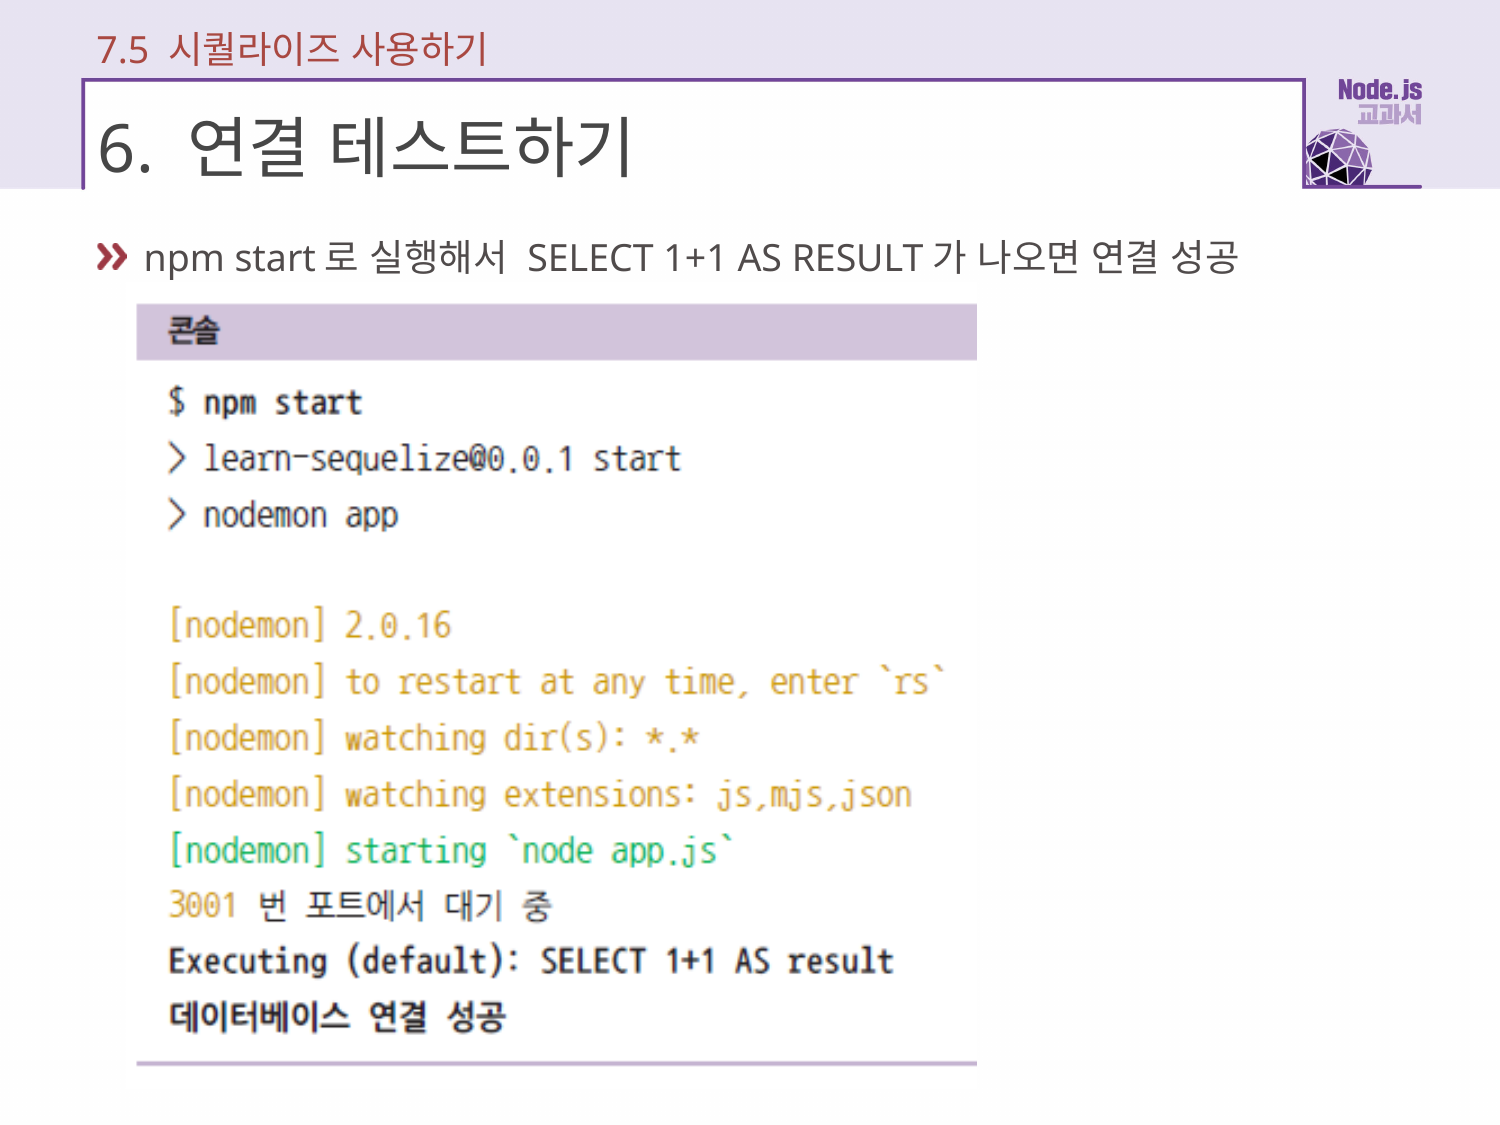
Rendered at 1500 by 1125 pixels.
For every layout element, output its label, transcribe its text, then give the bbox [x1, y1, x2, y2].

text_box 7.5 시퀄라이즈 사용하기 [81, 14, 807, 62]
title 6. 연결 테스트하기 [82, 61, 1413, 193]
list npm start로 실행해서 SELECT 1+1 AS RESULT가 나오면 연결 성공 [81, 222, 1412, 1111]
picture [0, 0, 1500, 1125]
